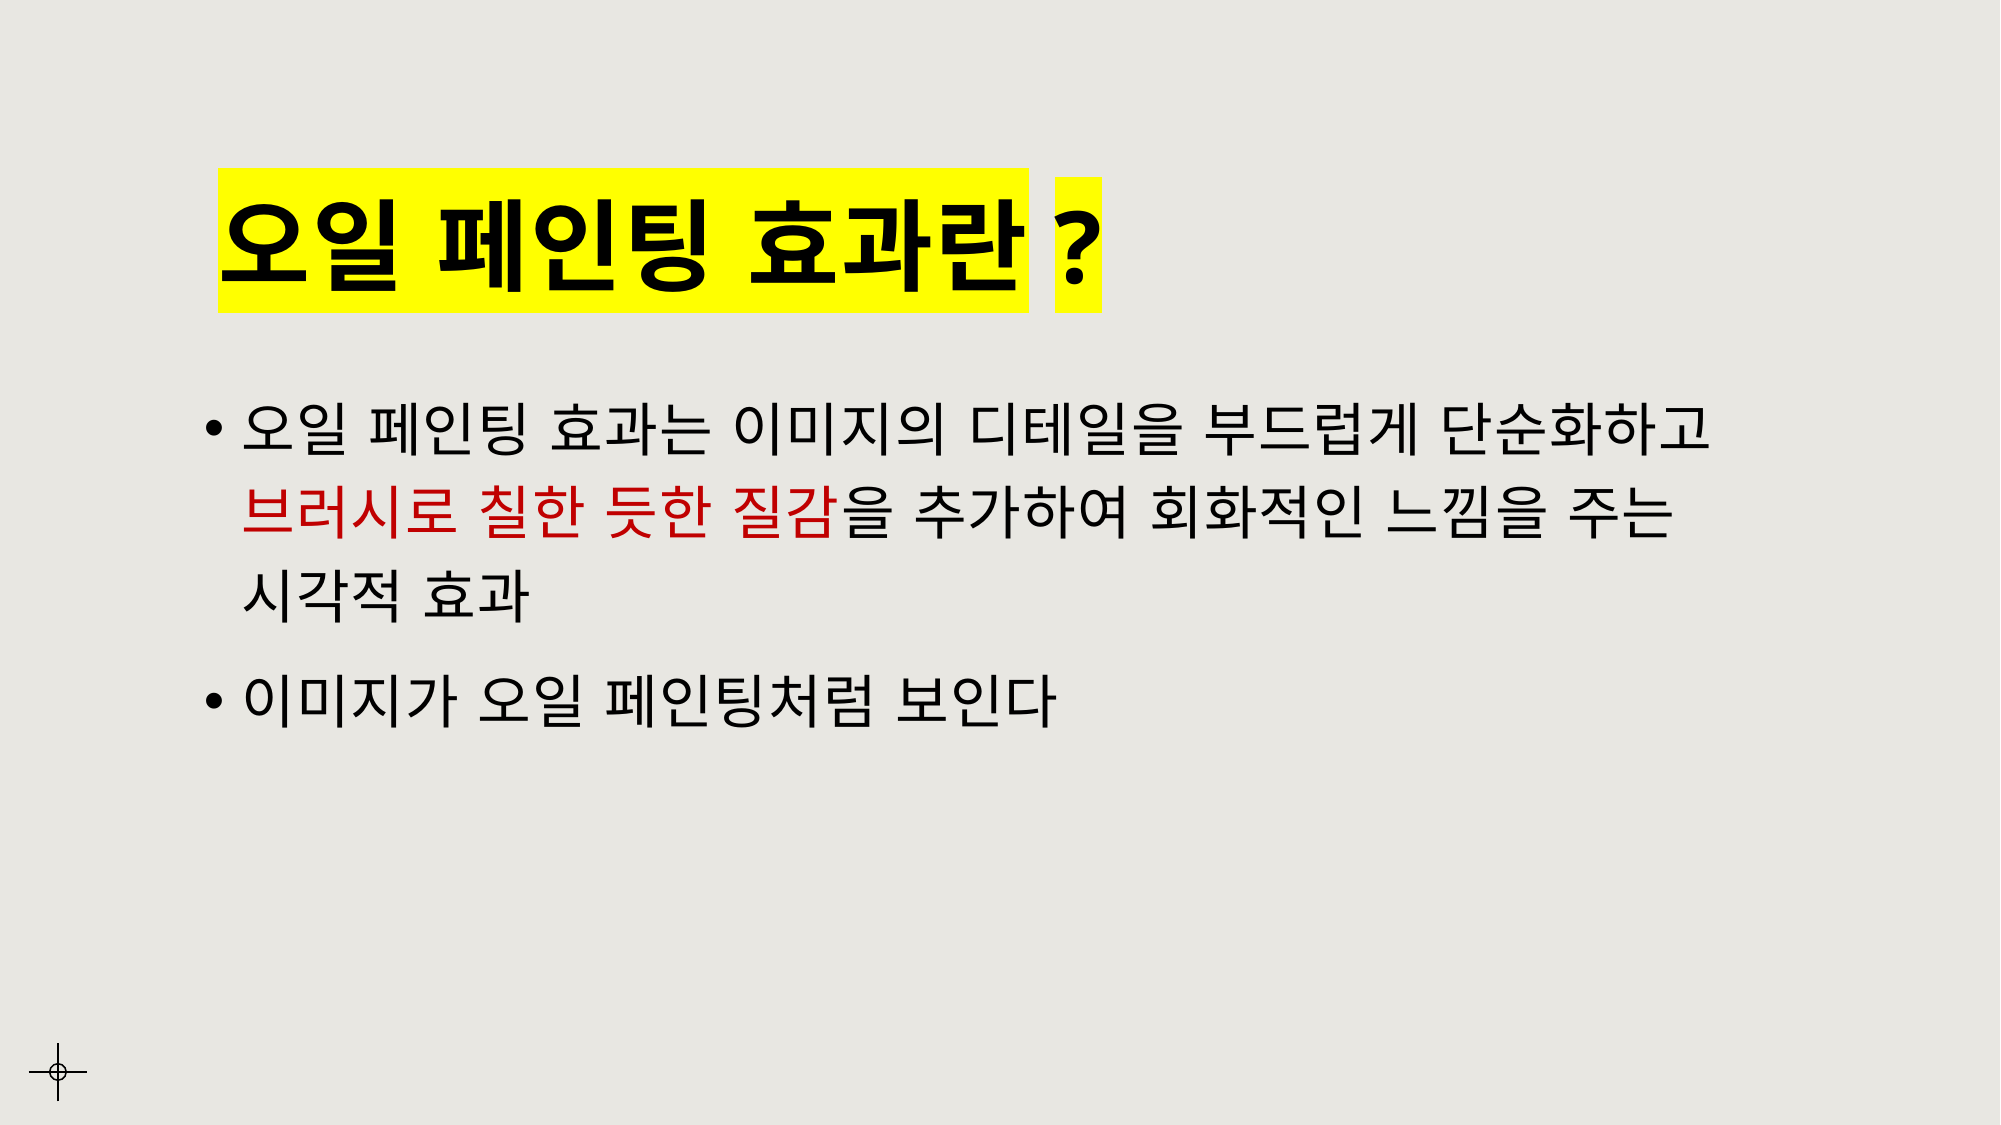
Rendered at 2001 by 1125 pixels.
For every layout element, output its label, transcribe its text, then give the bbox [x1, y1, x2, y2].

title 오일 페인팅 효과란? [200, 59, 1758, 319]
list 오일 페인팅 효과는 이미지의 디테일을 부드럽게 단순화하고 브러시로 칠한 듯한 질감을 추가하여 회화적인 느낌을 주는 시각적 효과 이미지가 오일 페인팅처럼 보인다 [185, 360, 1758, 786]
